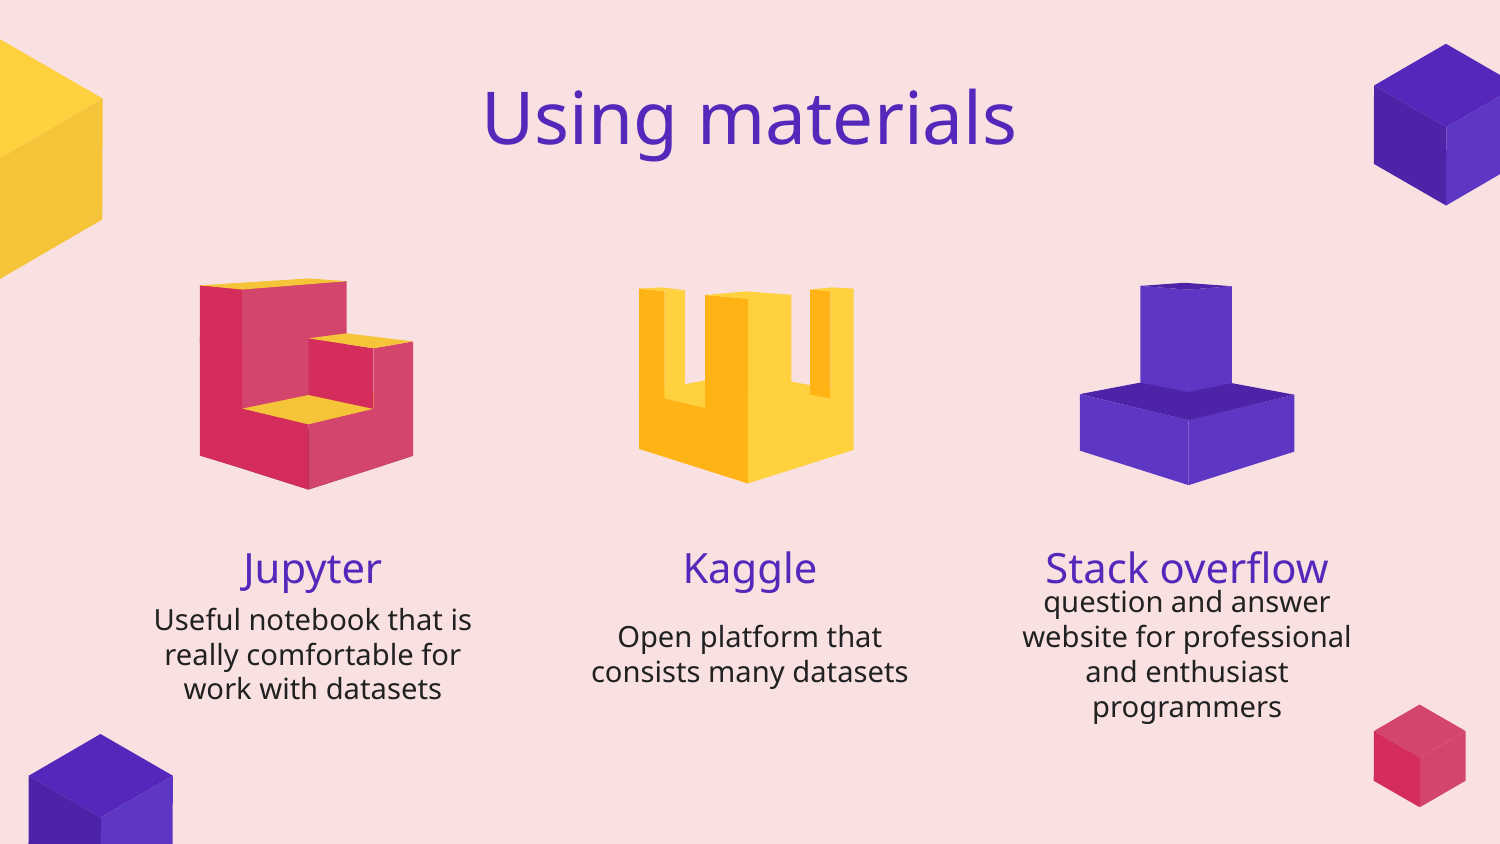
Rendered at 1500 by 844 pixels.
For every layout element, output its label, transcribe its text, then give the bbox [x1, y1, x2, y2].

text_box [638, 287, 854, 484]
subtitle Open platform that consists many datasets [563, 588, 937, 719]
title Kaggle [563, 523, 937, 588]
subtitle Useful notebook that is really comfortable for work with datasets [126, 588, 500, 719]
subtitle question and answer website for professional and enthusiast programmers [1000, 588, 1374, 719]
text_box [1079, 282, 1295, 486]
title Stack overflow [1000, 523, 1374, 588]
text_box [199, 278, 414, 490]
title Jupyter [126, 523, 500, 588]
title Using materials [118, 84, 1382, 179]
